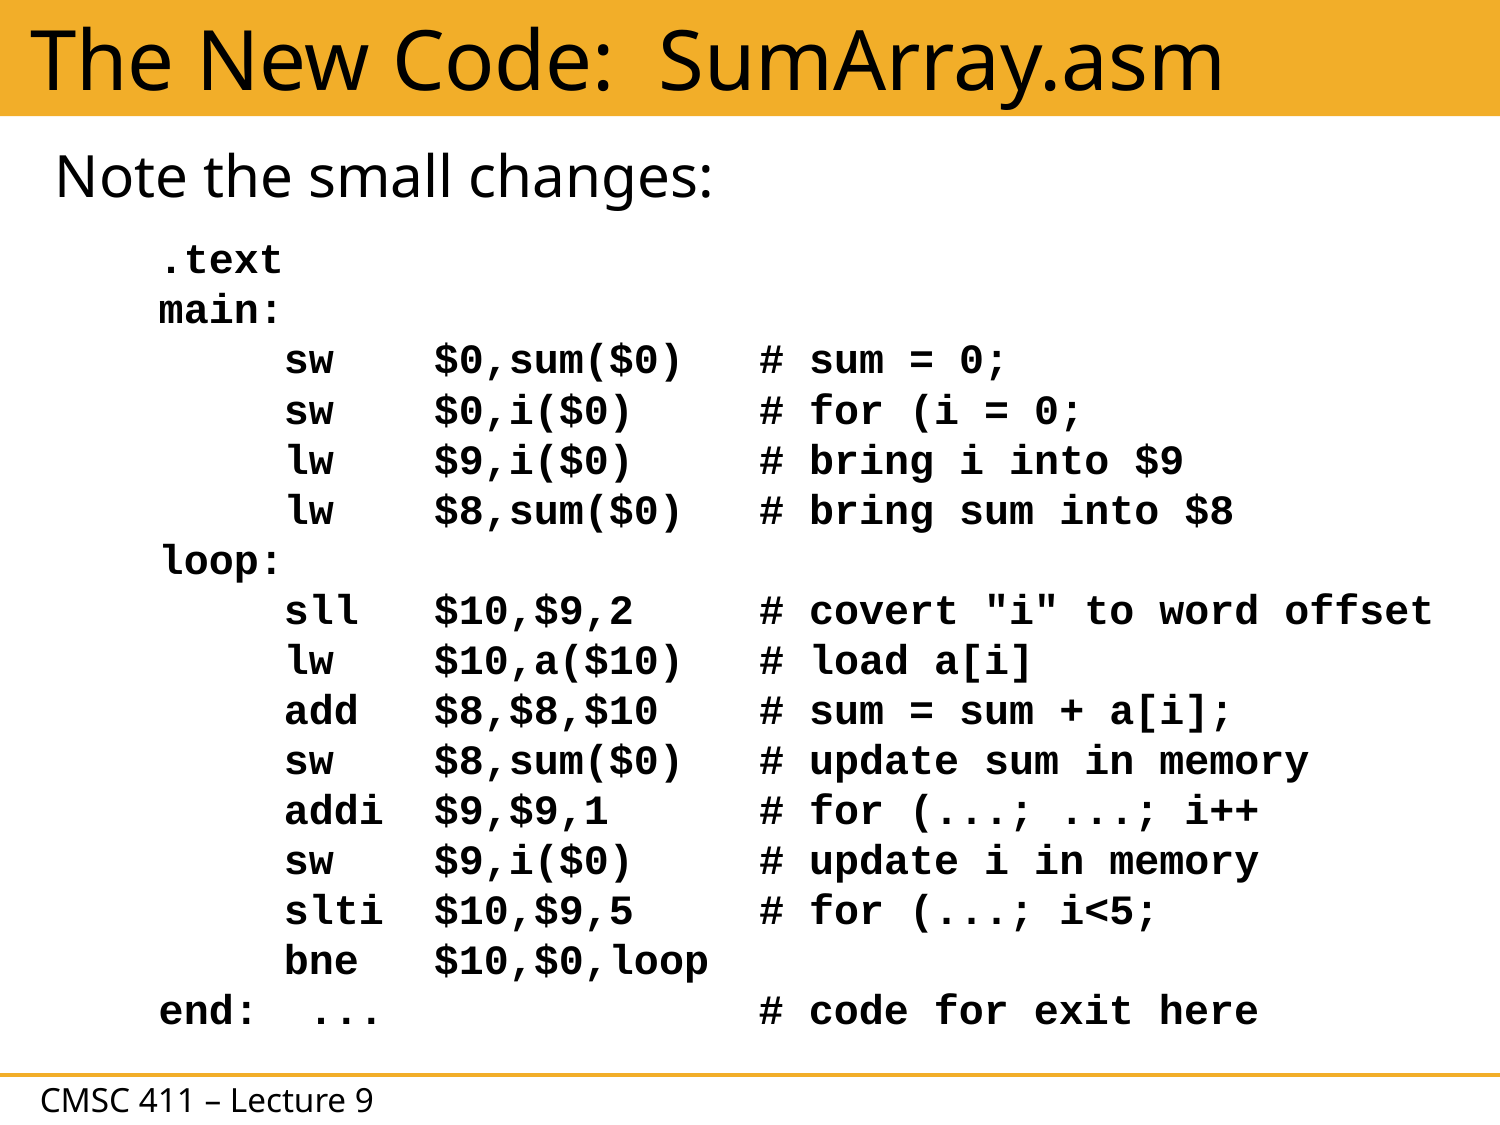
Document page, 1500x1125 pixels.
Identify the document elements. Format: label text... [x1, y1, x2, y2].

text_box .text main: sw $0,sum($0) # sum = 0; sw $0,i($0) # for (i = 0; lw $9,i($0) # bring i into $9 lw $8,sum($0) # bring sum into $8 loop: sll $10,$9,2 # covert "i" to word offset lw $10,a($10) # load a[i] add $8,$8,$10 # sum = sum + a[i]; sw $8,sum($0) # update sum in memory addi $9,$9,1 # for (...; ...; i++ sw $9,i($0) # update i in memory slti $10,$9,5 # for (...; i<5; bne $10,$0,loop end: ... # code for exit here [143, 224, 1449, 1040]
title The New Code: SumArray.asm [0, 0, 1500, 117]
list Note the small changes: [24, 115, 1463, 1051]
